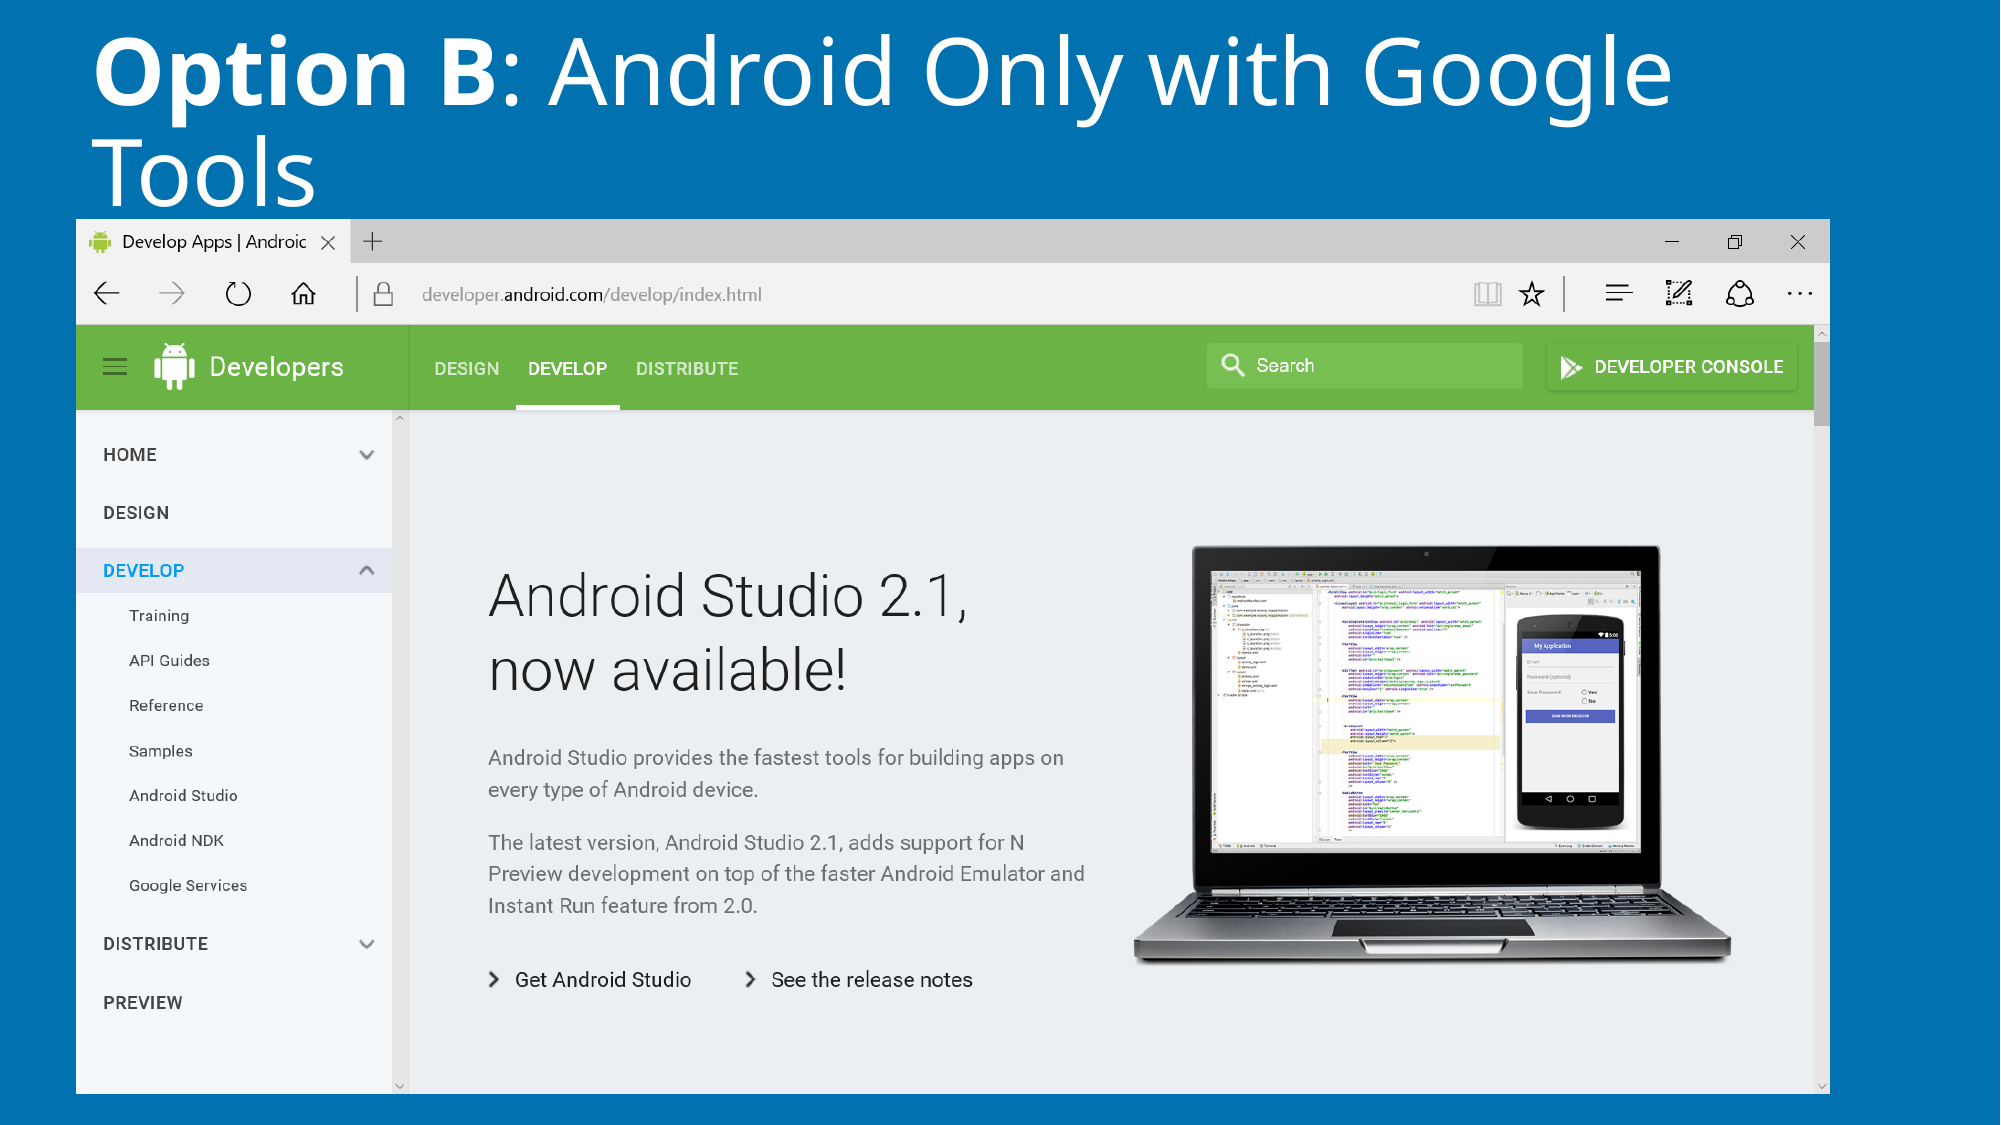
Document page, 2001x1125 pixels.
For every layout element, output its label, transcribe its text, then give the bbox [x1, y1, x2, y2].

title Option B: Android Only with Google Tools [76, 17, 1894, 235]
picture [76, 219, 1830, 1094]
